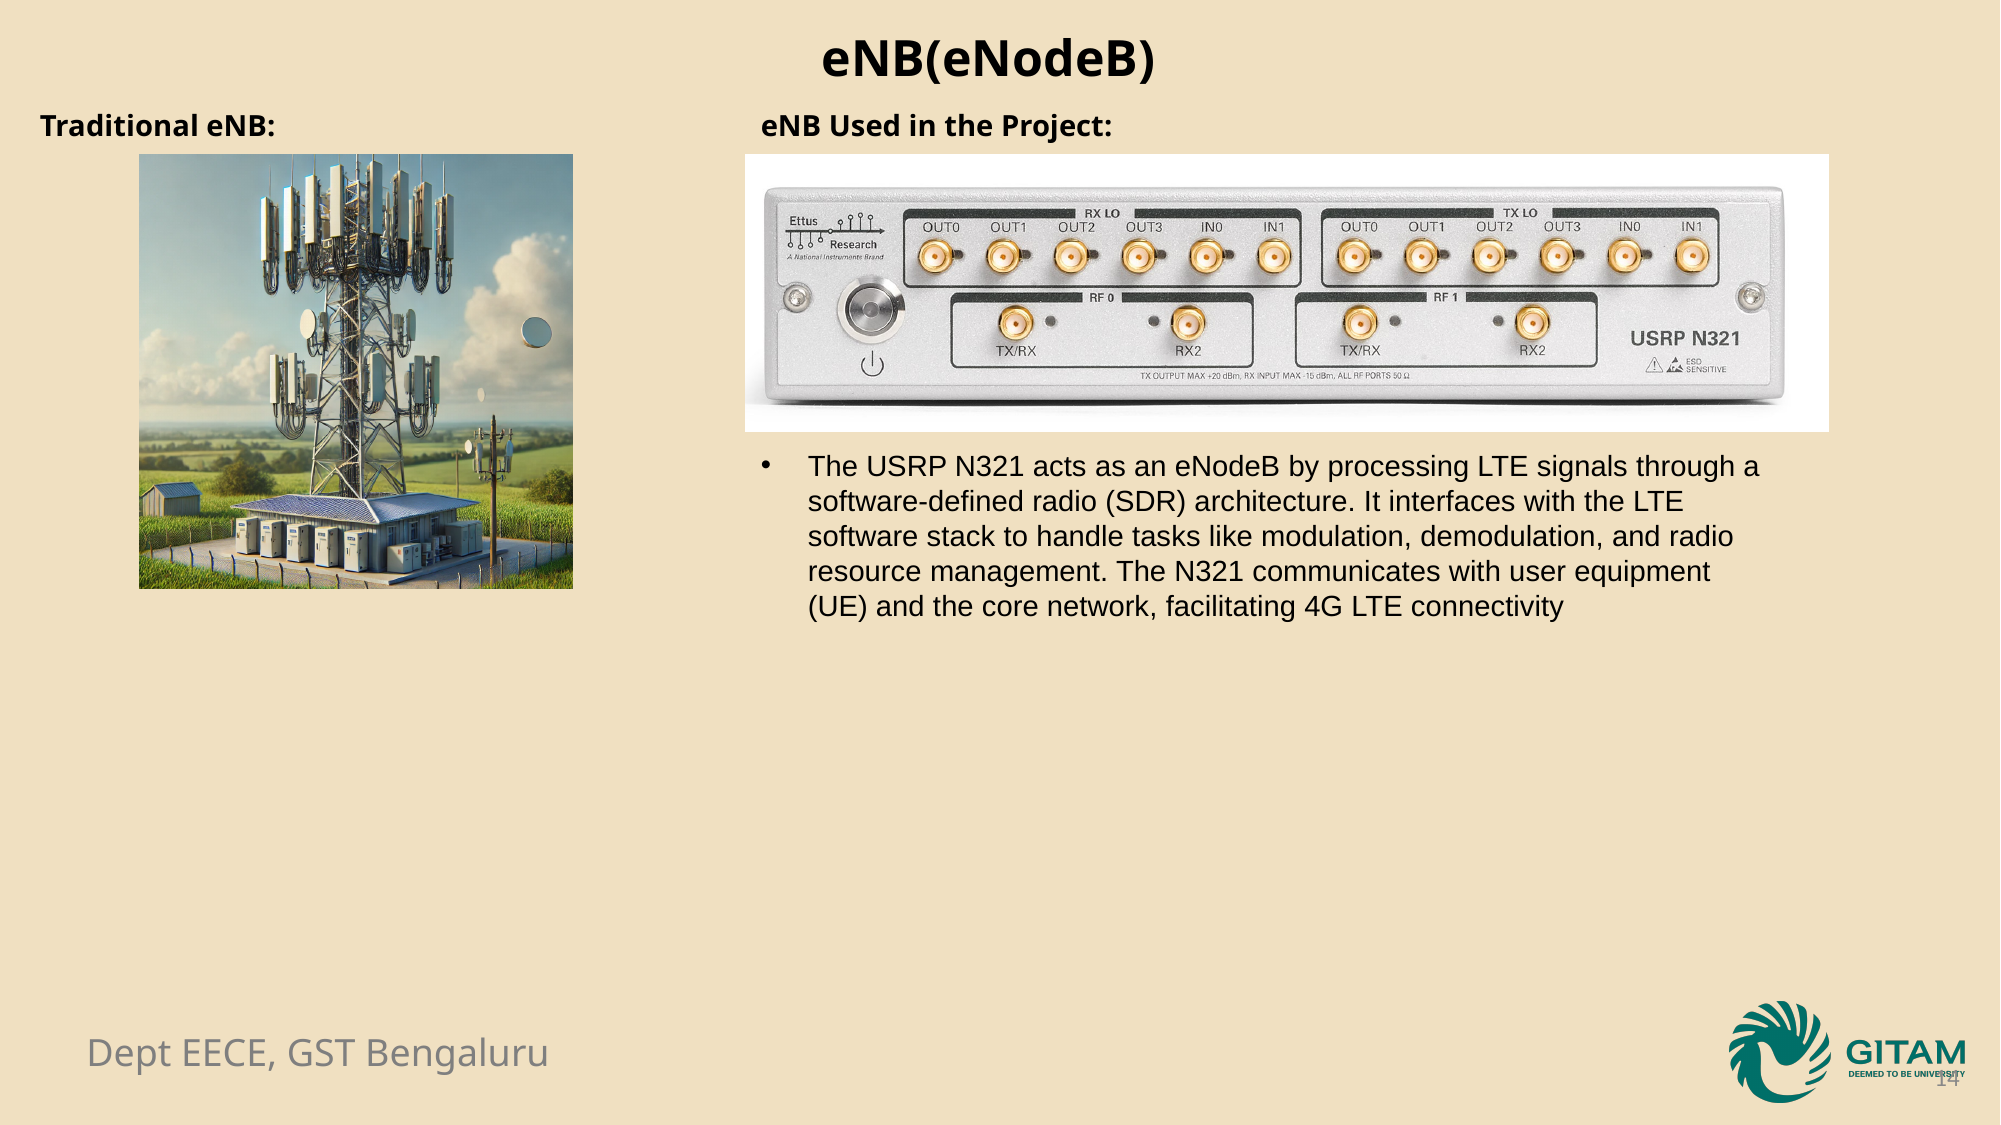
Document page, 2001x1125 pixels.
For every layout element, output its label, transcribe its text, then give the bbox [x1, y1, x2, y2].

picture [1786, 1001, 1965, 1045]
picture [138, 154, 574, 589]
text_box eNB(eNodeB) [139, 19, 1864, 100]
text_box 14 [1524, 1045, 1975, 1106]
picture [745, 154, 1829, 433]
text_box eNB Used in the Project: The USRP N321 acts as an eNodeB by processing LTE signals through a software-defined radio (SDR) architecture. It interfaces with the LTE software stack to handle tasks like modulation, demodulation, and radio resource management. The N321 communicates with user equipment (UE) and the core network, facilitating 4G LTE connectivity [745, 440, 1786, 1046]
text_box Traditional eNB: [24, 100, 745, 932]
text_box eNB Used in the Project: The USRP N321 acts as an eNodeB by processing LTE signals through a software-defined radio (SDR) architecture. It interfaces with the LTE software stack to handle tasks like modulation, demodulation, and radio resource management. The N321 communicates with user equipment (UE) and the core network, facilitating 4G LTE connectivity [745, 100, 1786, 154]
